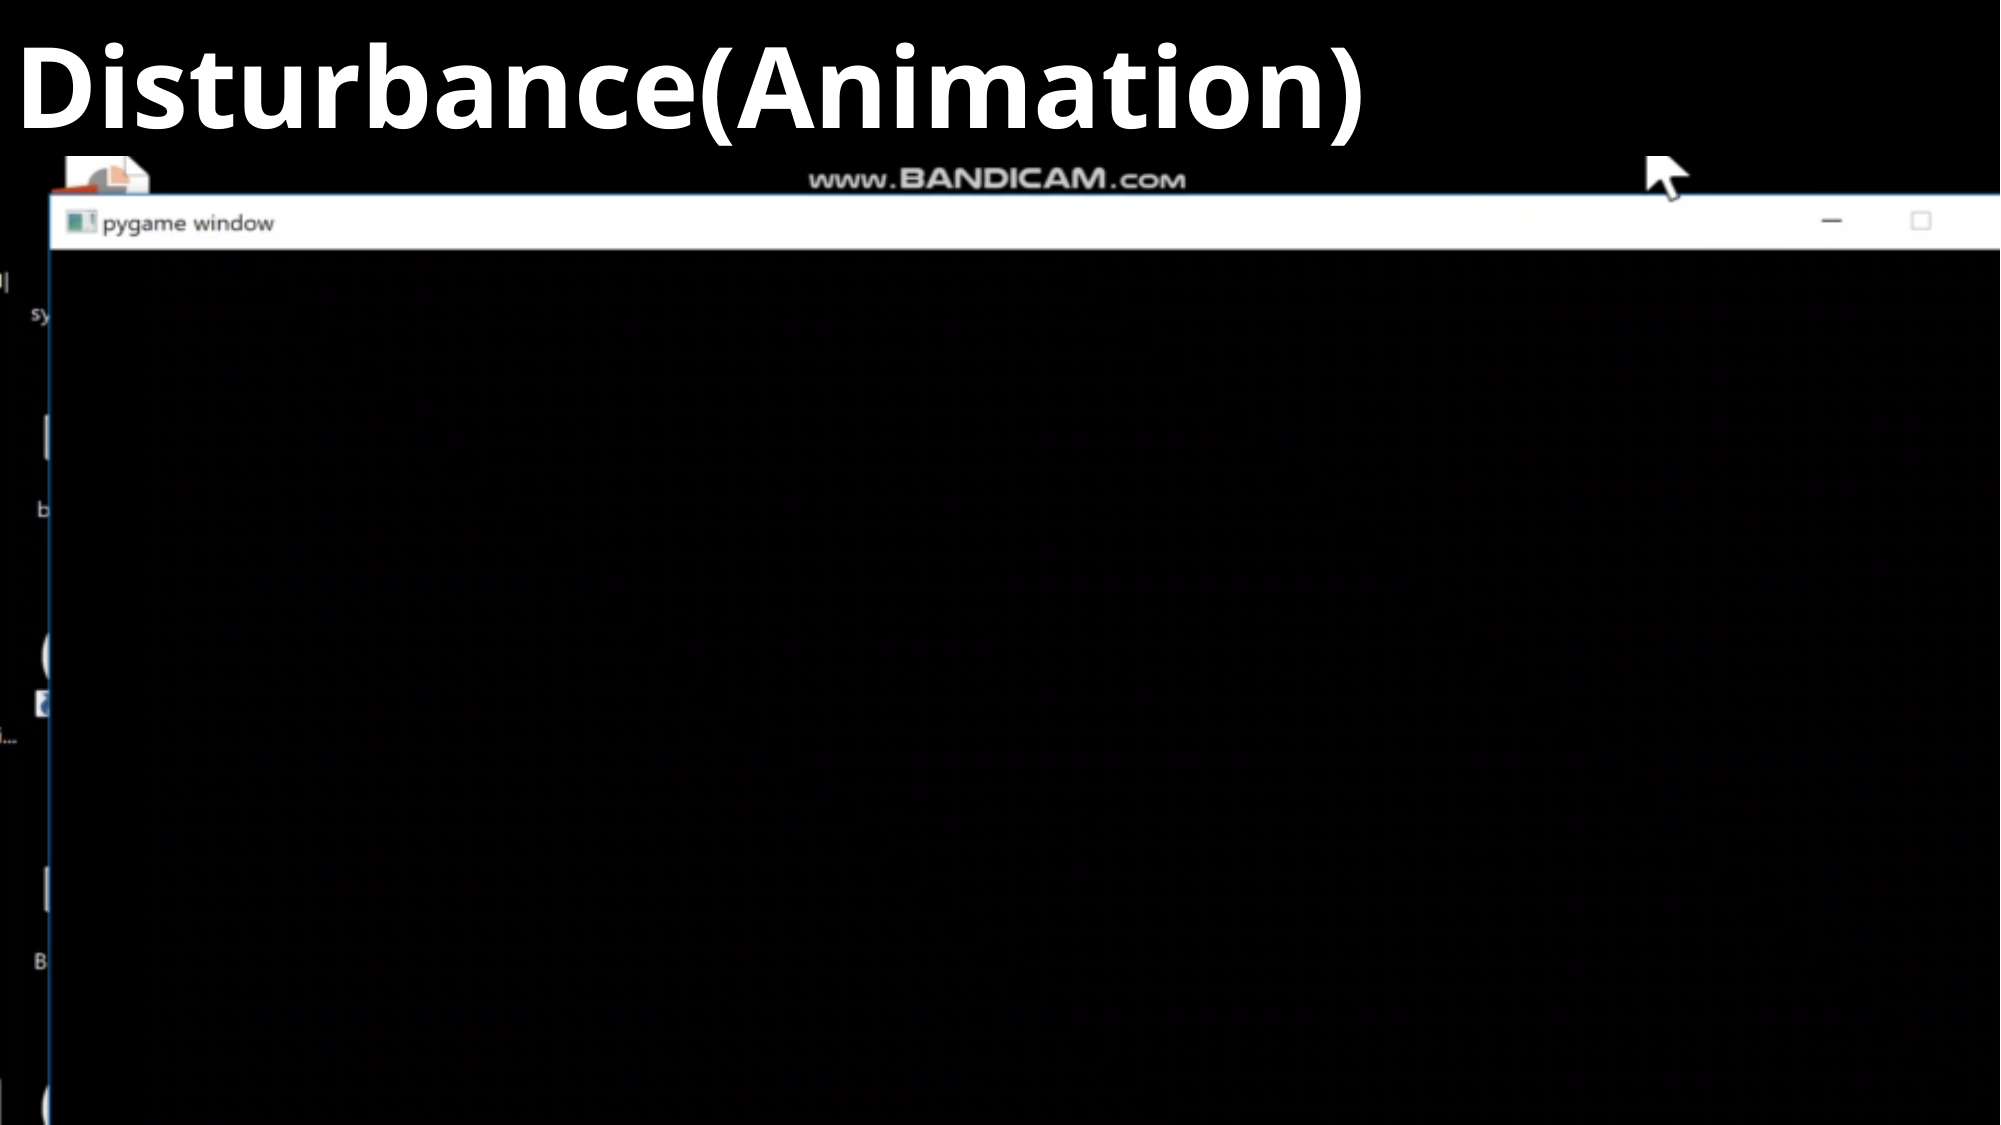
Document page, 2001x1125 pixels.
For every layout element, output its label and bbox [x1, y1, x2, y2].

text_box [0, 155, 2000, 1125]
text_box [0, 0, 2000, 155]
